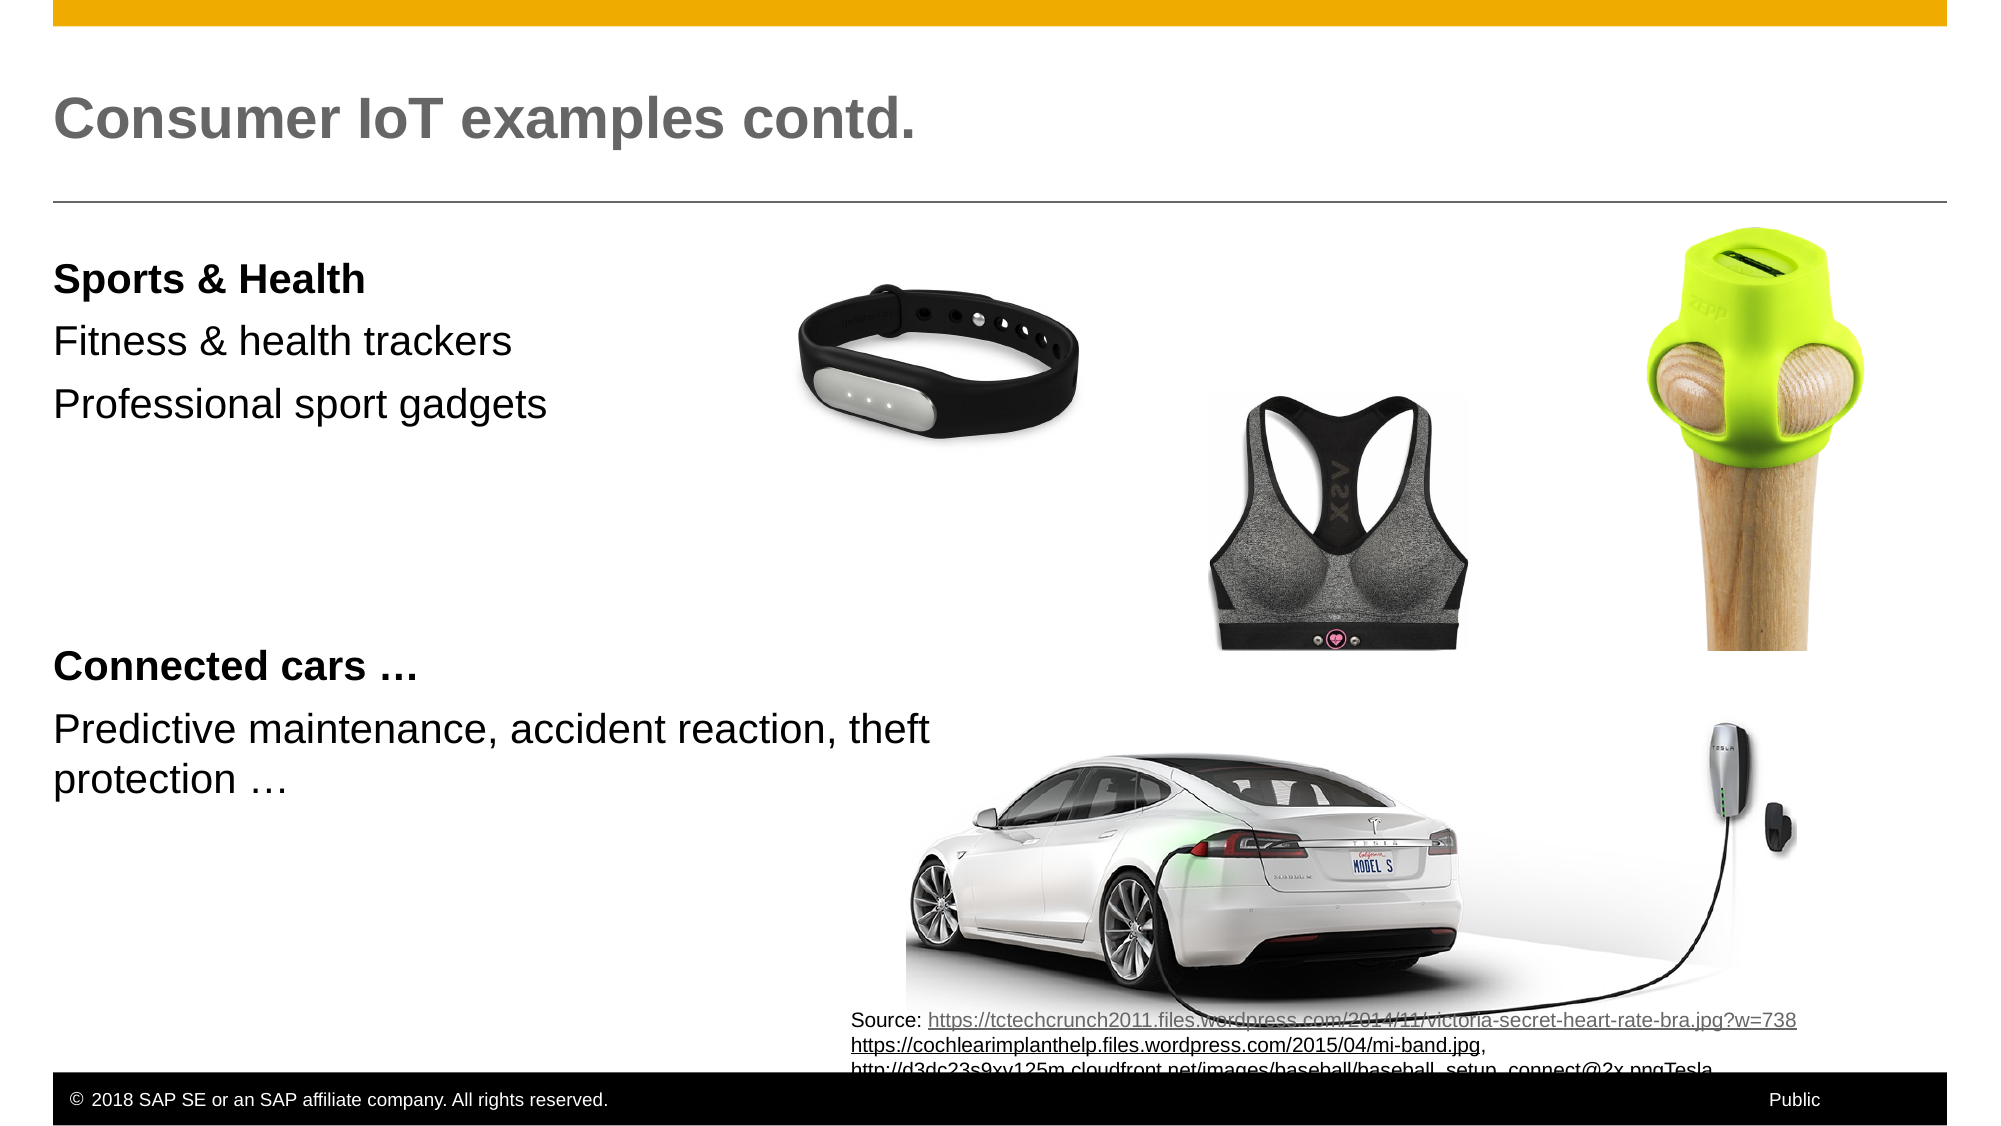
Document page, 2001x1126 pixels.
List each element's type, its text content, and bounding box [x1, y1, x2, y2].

title Consumer IoT examples contd. [53, 53, 1947, 178]
picture [1207, 392, 1469, 651]
text_box Source: https://tctechcrunch2011.files.wordpress.com/2014/11/victoria-secret-heart-rate-bra.jpg?w=738 https://cochlearimplanthelp.files.wordpress.com/2015/04/mi-band.jpg, http://d3dc23s9xv125m.cloudfront.net/images/baseball/baseball_setup_connect@2x.pngTesla [850, 1006, 1976, 1126]
picture [906, 715, 1798, 1030]
picture [791, 284, 1104, 466]
picture [1602, 198, 1901, 651]
list Sports & Health Fitness & health trackers Professional sport gadgets Connected cars … Predictive maintenance, accident reaction, theft protection … [53, 251, 1035, 972]
